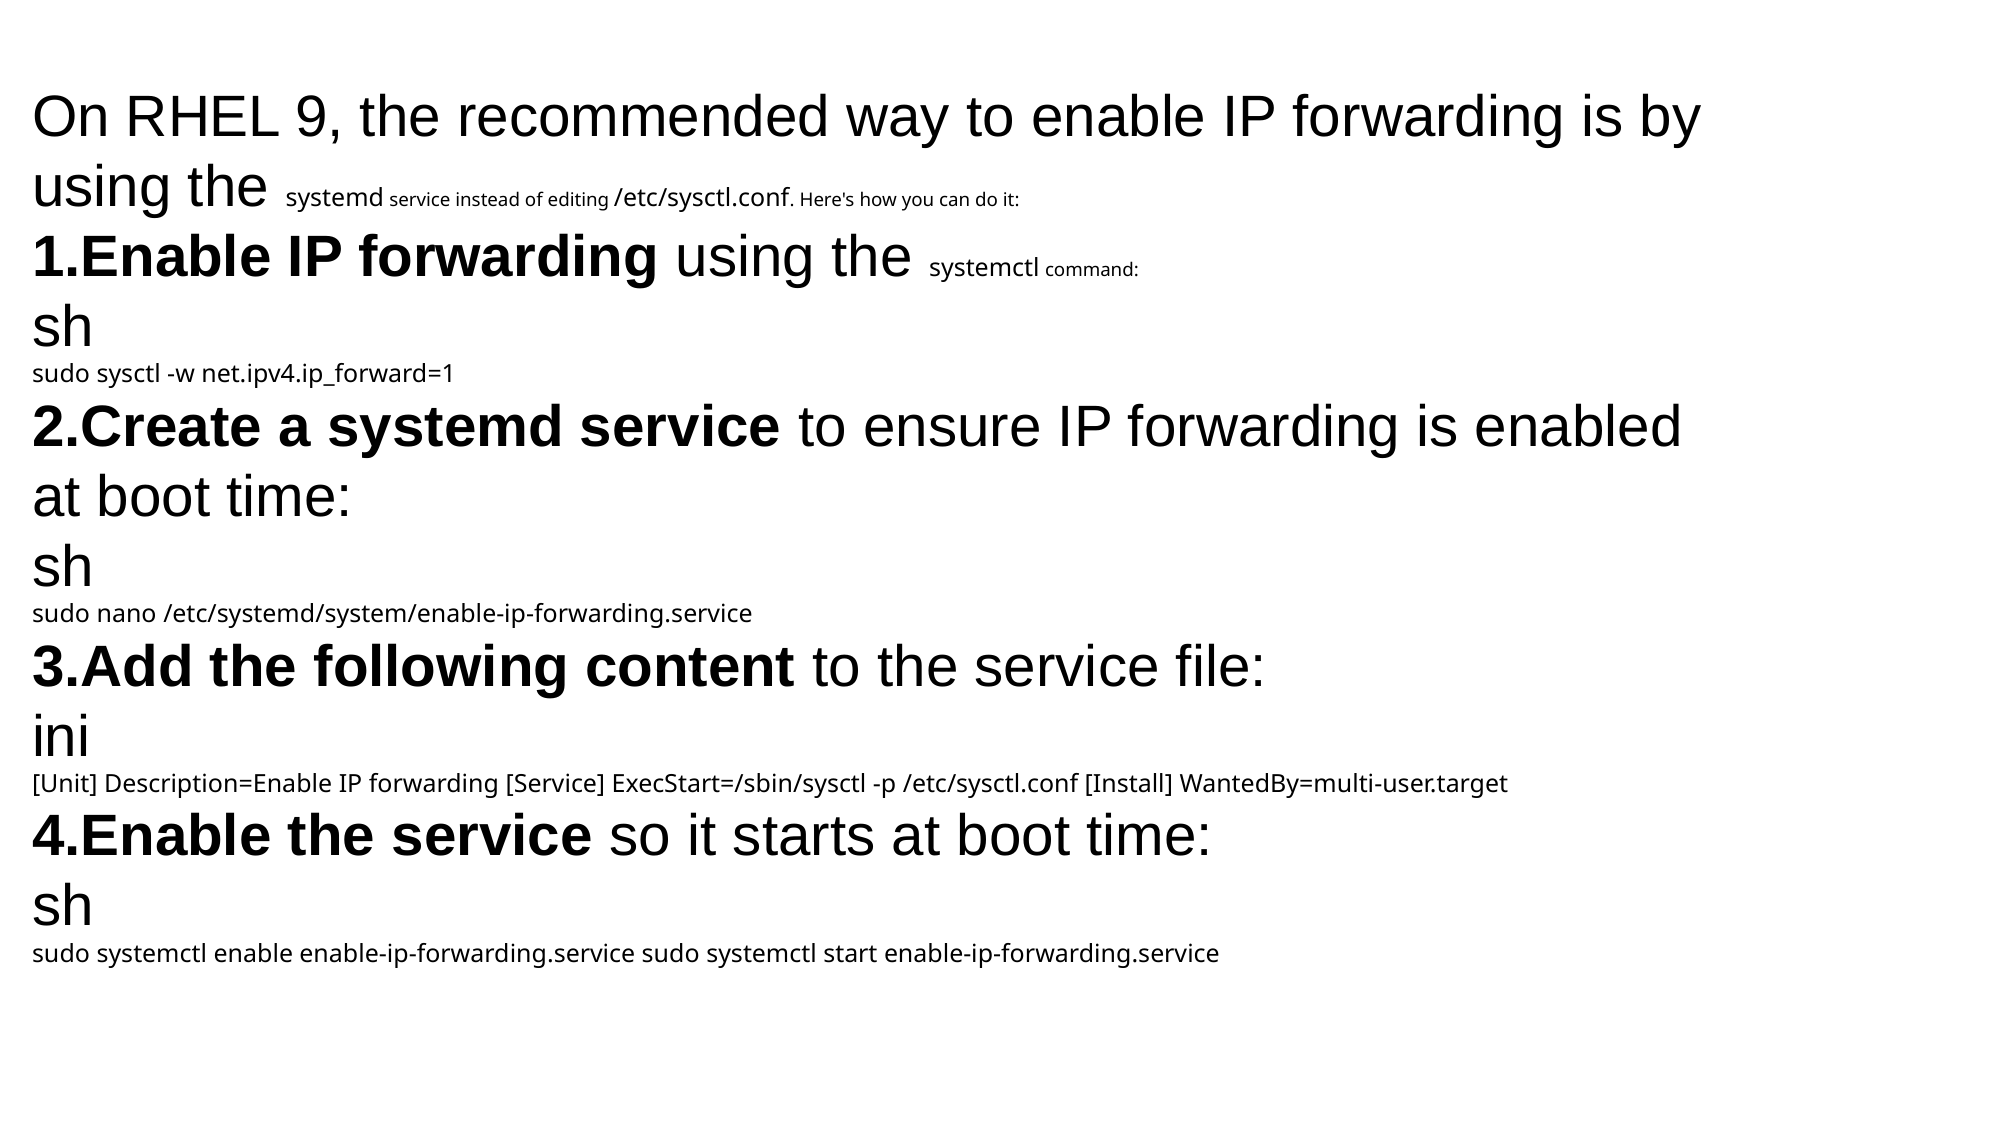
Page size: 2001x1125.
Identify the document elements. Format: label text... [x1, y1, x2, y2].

text_box On RHEL 9, the recommended way to enable IP forwarding is by using the systemd service instead of editing /etc/sysctl.conf. Here's how you can do it: Enable IP forwarding using the systemctl command: sh sudo sysctl -w net.ipv4.ip_forward=1 Create a systemd service to ensure IP forwarding is enabled at boot time: sh sudo nano /etc/systemd/system/enable-ip-forwarding.service Add the following content to the service file: ini [Unit] Description=Enable IP forwarding [Service] ExecStart=/sbin/sysctl -p /etc/sysctl.conf [Install] WantedBy=multi-user.target Enable the service so it starts at boot time: sh sudo systemctl enable enable-ip-forwarding.service sudo systemctl start enable-ip-forwarding.service [17, 70, 1747, 975]
